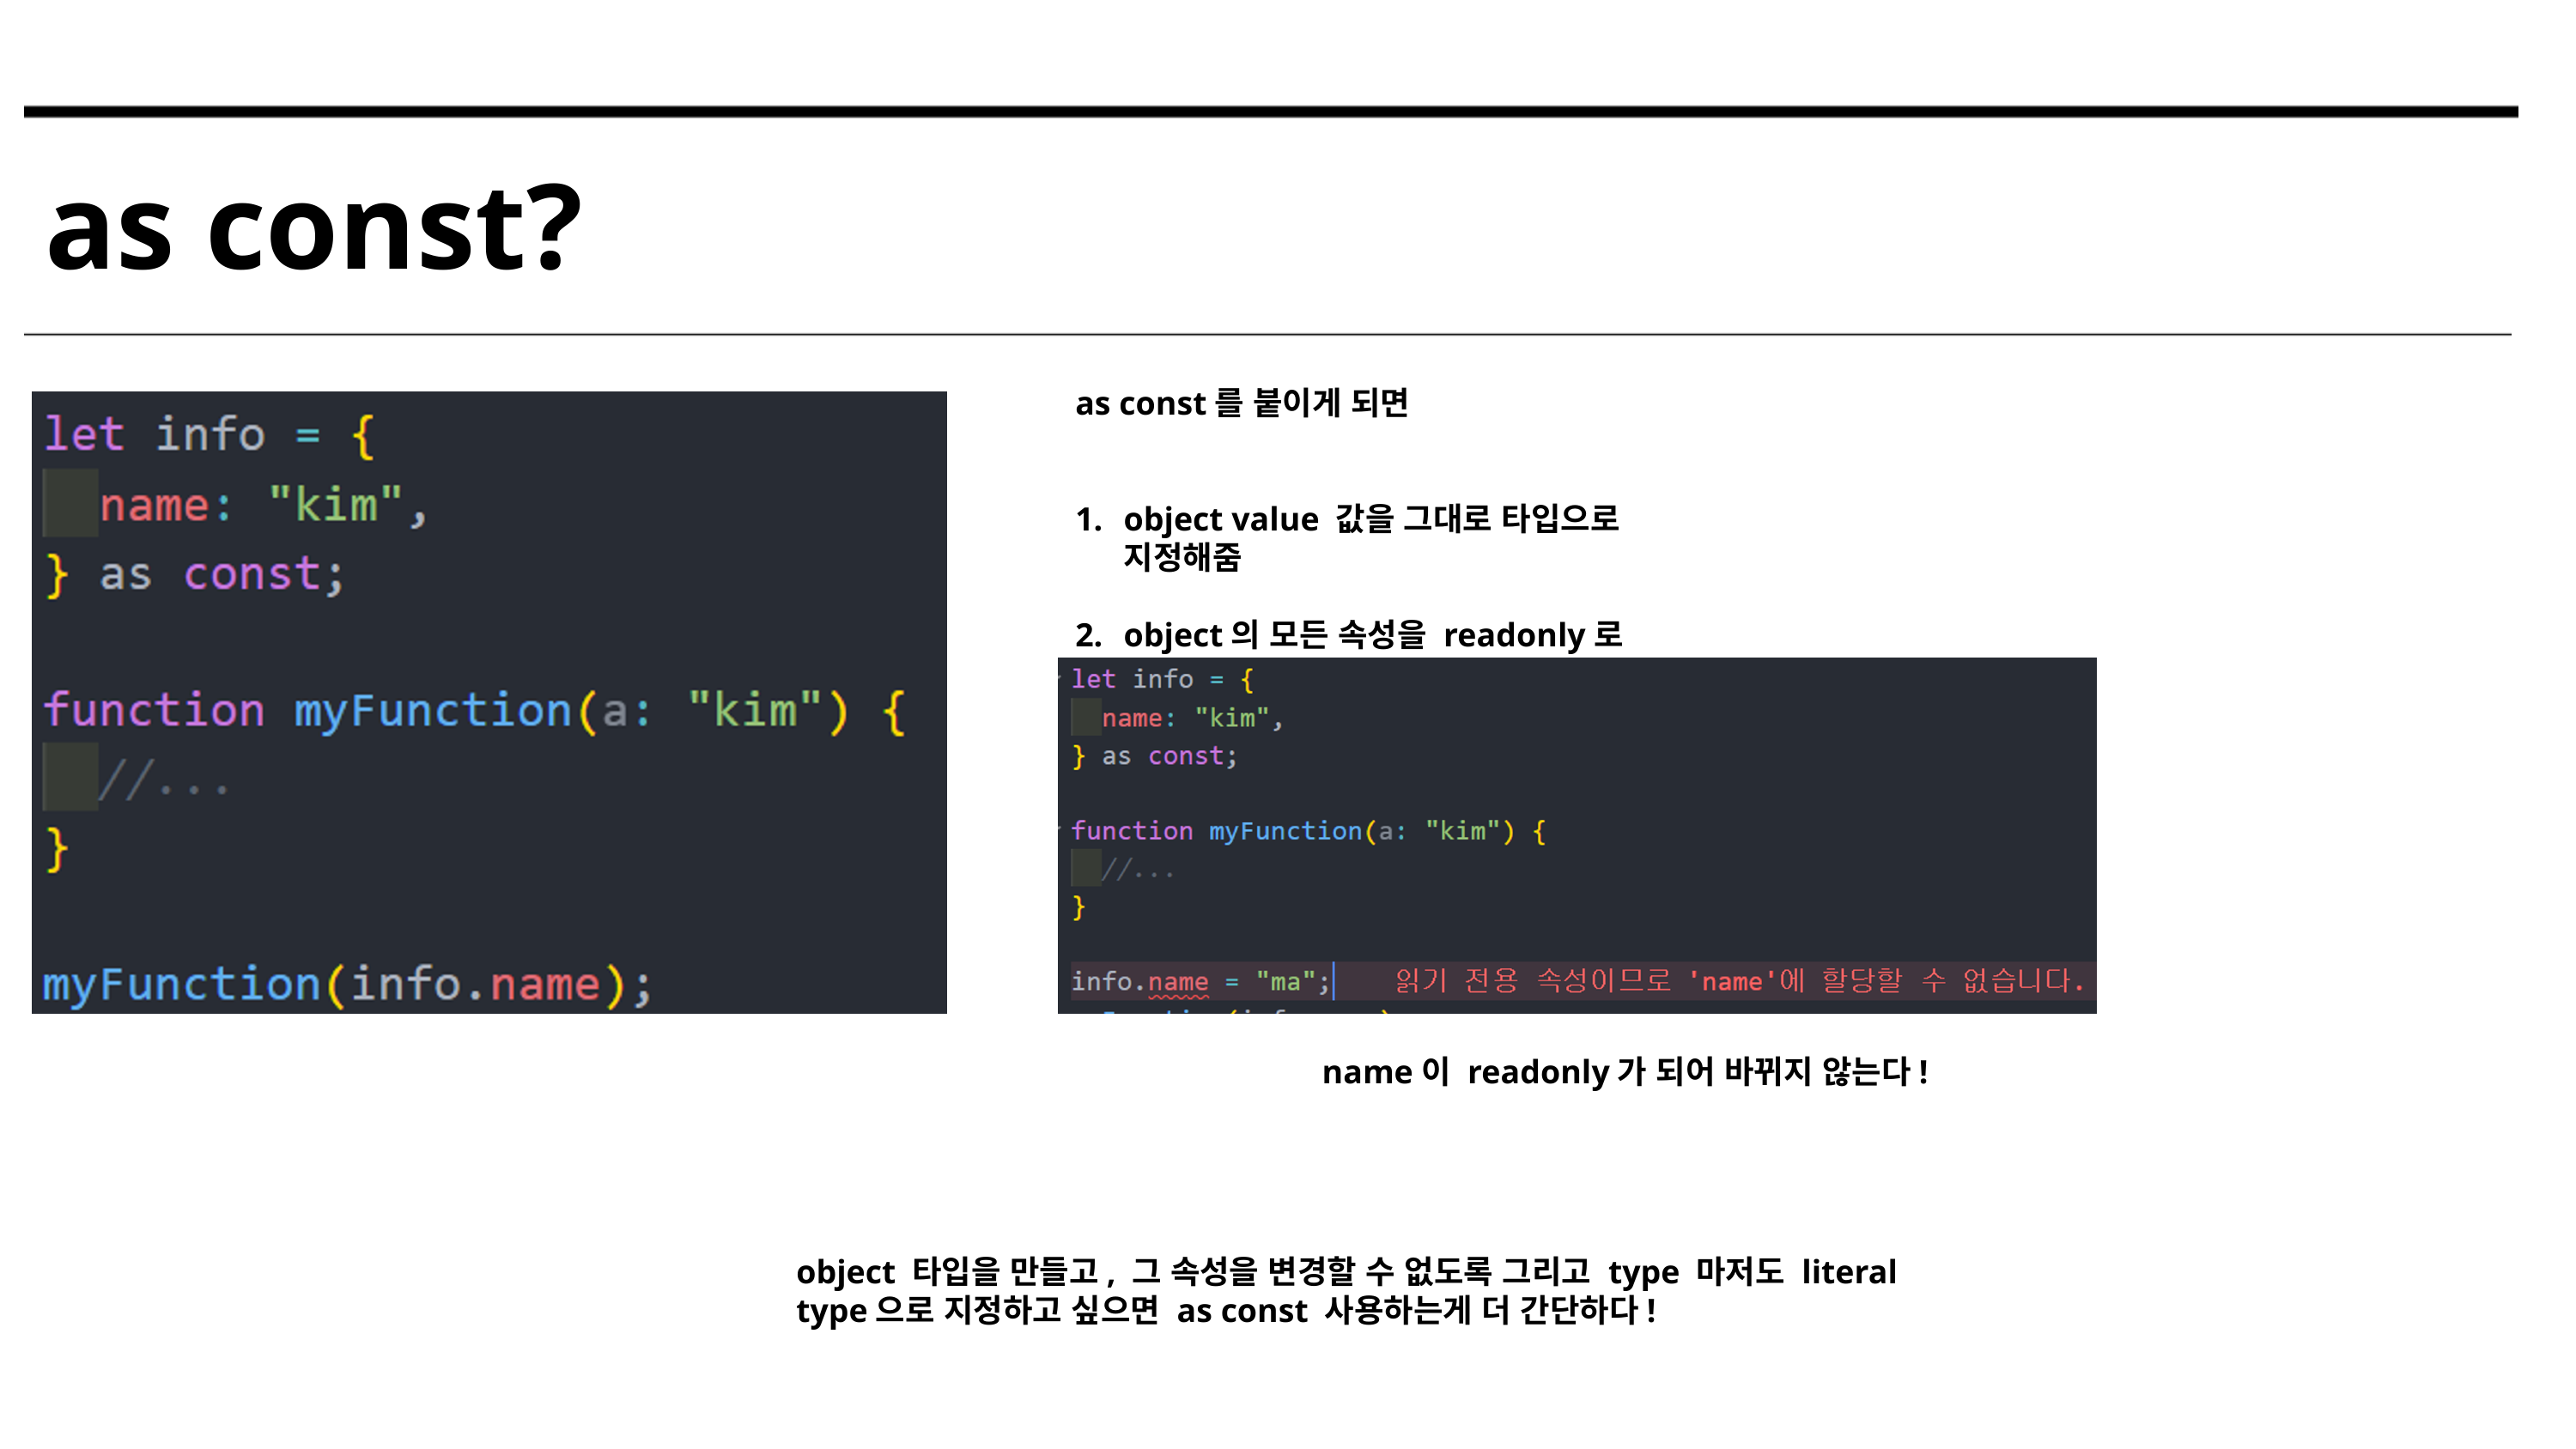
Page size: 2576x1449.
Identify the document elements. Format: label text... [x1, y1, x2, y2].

text_box as const? [32, 144, 1578, 300]
picture [32, 391, 947, 1015]
picture [1058, 657, 2098, 1015]
text_box name이 readonly가 되어 바뀌지 않는다! [1309, 1046, 2072, 1097]
text_box as const를 붙이게 되면 object value 값을 그대로 타입으로 지정해줌 object의 모든 속성을 readonly로 바꿔준다 [1062, 376, 1760, 656]
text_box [23, 89, 2519, 135]
text_box object 타입을 만들고, 그 속성을 변경할 수 없도록 그리고 type 마저도 literal type으로 지정하고 싶으면 as const 사용하는게 더 간단하다! [783, 1245, 1932, 1336]
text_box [24, 331, 2512, 338]
